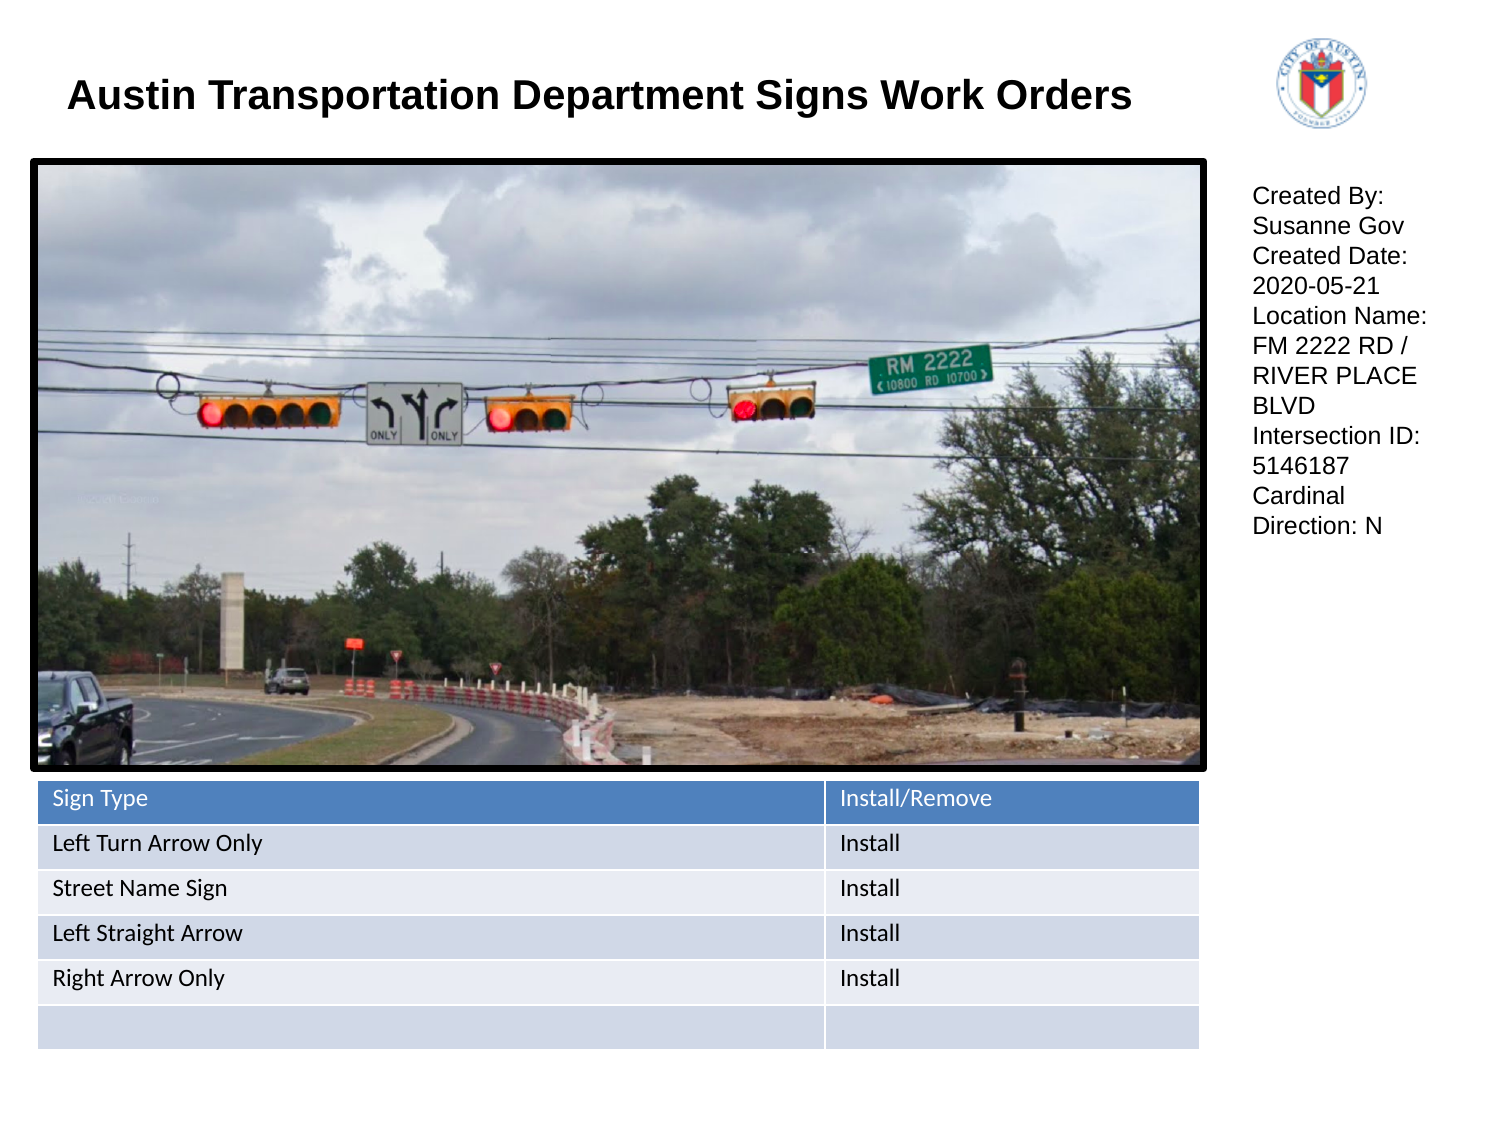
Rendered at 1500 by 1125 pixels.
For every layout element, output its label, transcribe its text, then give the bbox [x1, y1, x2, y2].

picture [1274, 37, 1369, 132]
table_cell [826, 1006, 1199, 1049]
table_cell Install [826, 826, 1199, 869]
table_cell Install [826, 916, 1199, 959]
table_header Install/Remove [826, 781, 1199, 824]
table_cell Left Straight Arrow [38, 916, 824, 959]
table_cell Right Arrow Only [38, 961, 824, 1004]
table_cell [38, 1006, 824, 1049]
table_cell Street Name Sign [38, 871, 824, 914]
table_header Sign Type [38, 781, 824, 824]
table_cell Install [826, 871, 1199, 914]
picture [37, 164, 1201, 766]
text_box Created By: Susanne Gov Created Date: 2020-05-21 Location Name: FM 2222 RD / RIVER PLACE BLVD Intersection ID: 5146187 Cardinal Direction: N [1237, 172, 1463, 547]
table_cell Left Turn Arrow Only [38, 826, 824, 869]
table_cell Install [826, 961, 1199, 1004]
text_box Austin Transportation Department Signs Work Orders [51, 60, 1149, 125]
